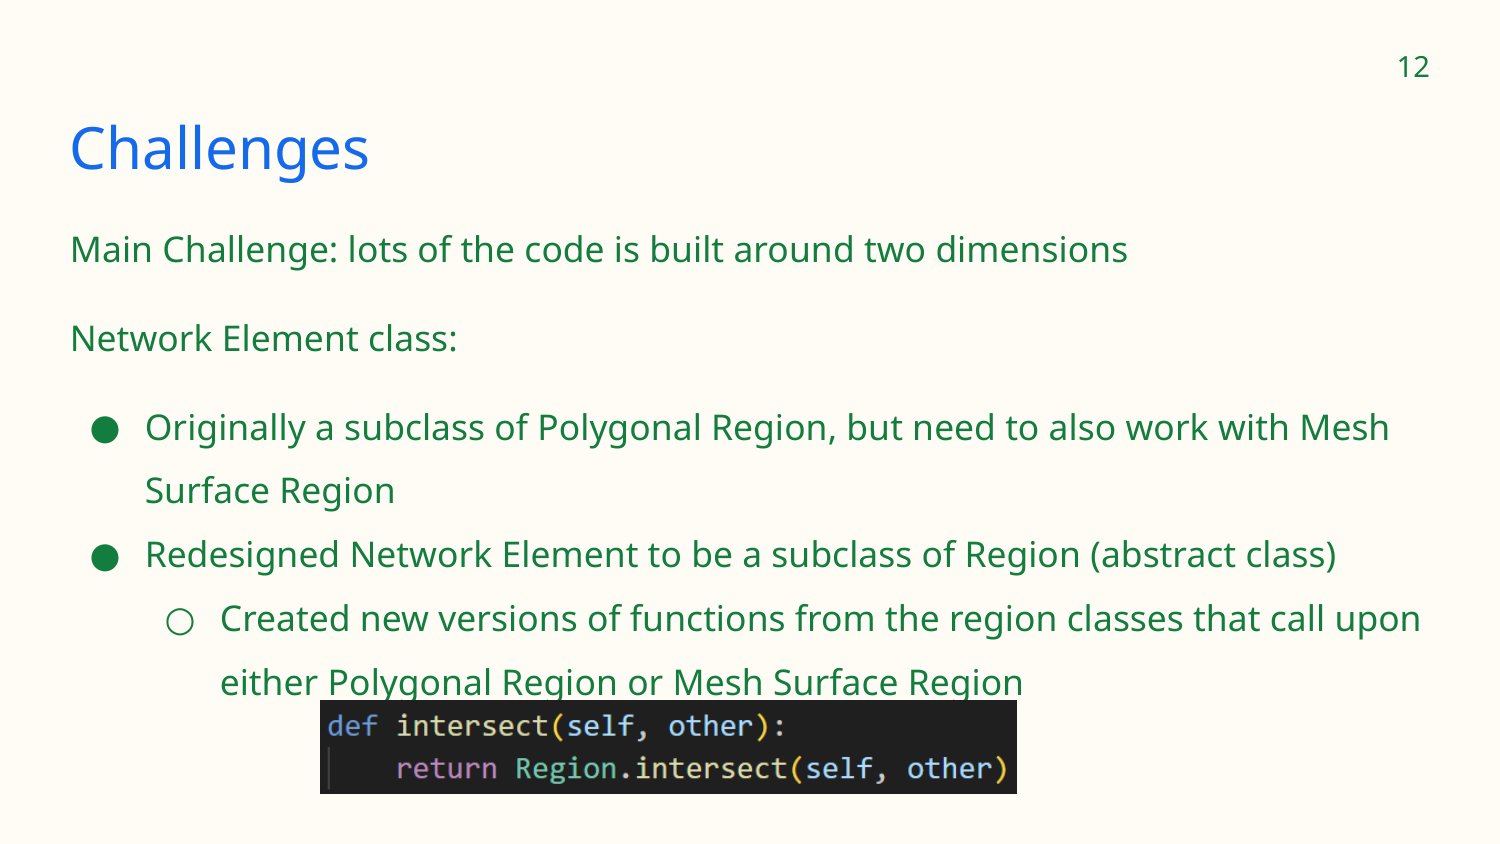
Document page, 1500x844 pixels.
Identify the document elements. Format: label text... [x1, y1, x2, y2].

picture [320, 700, 1017, 794]
list Main Challenge: lots of the code is built around two dimensions Network Element class: Originally a subclass of Polygonal Region, but need to also work with Mesh Surface Region Redesigned Network Element to be a subclass of Region (abstract class) Created new versions of functions from the region classes that call upon either Polygonal Region or Mesh Surface Region [54, 190, 1446, 718]
slide_number ‹#› [1355, 33, 1446, 82]
title Challenges [54, 96, 1446, 190]
